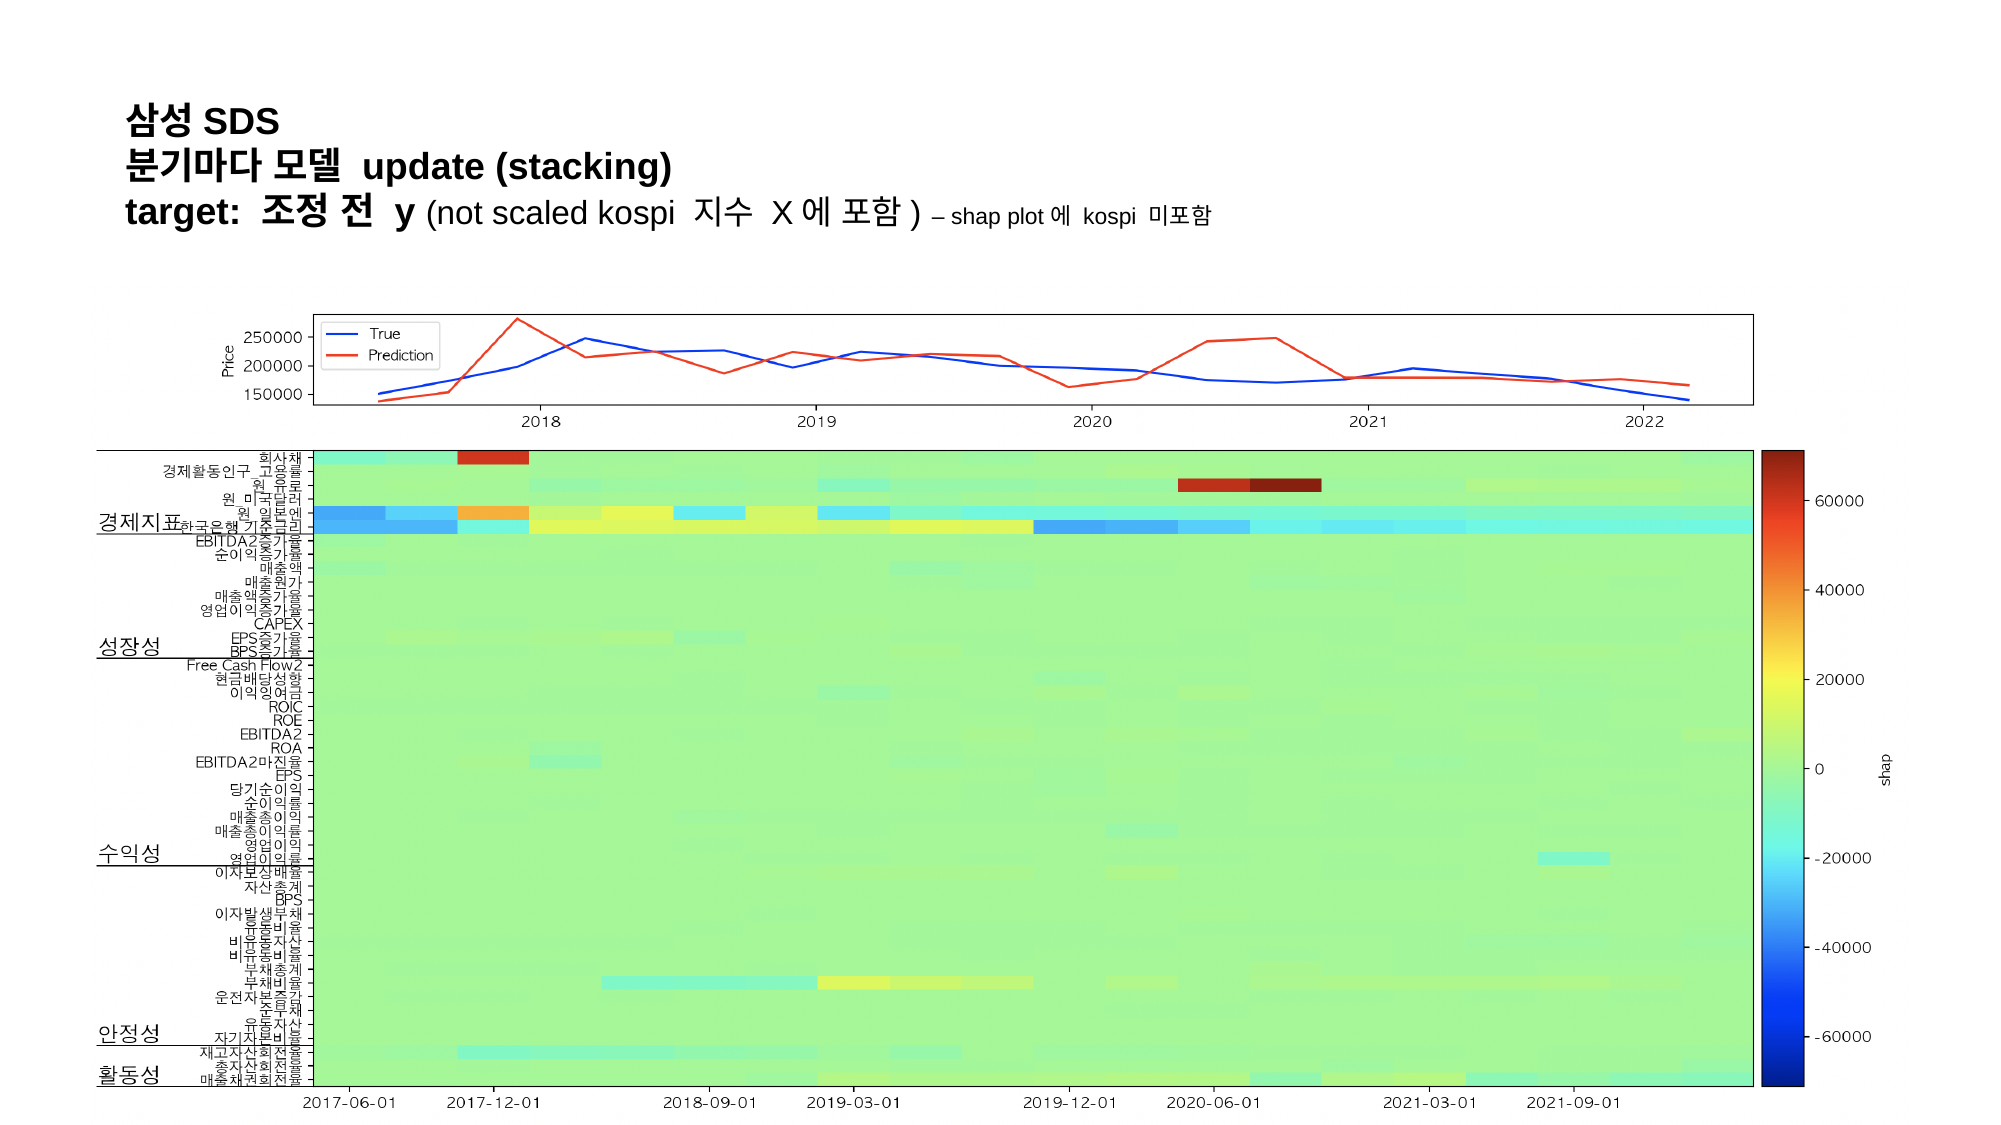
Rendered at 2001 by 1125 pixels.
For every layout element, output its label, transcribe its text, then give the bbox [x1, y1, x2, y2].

text_box 삼성SDS 분기마다 모델 update (stacking) target: 조정 전 y (not scaled kospi 지수 X에 포함) – shap plot에 kospi 미포함 [110, 89, 1228, 240]
picture [90, 281, 1910, 1125]
